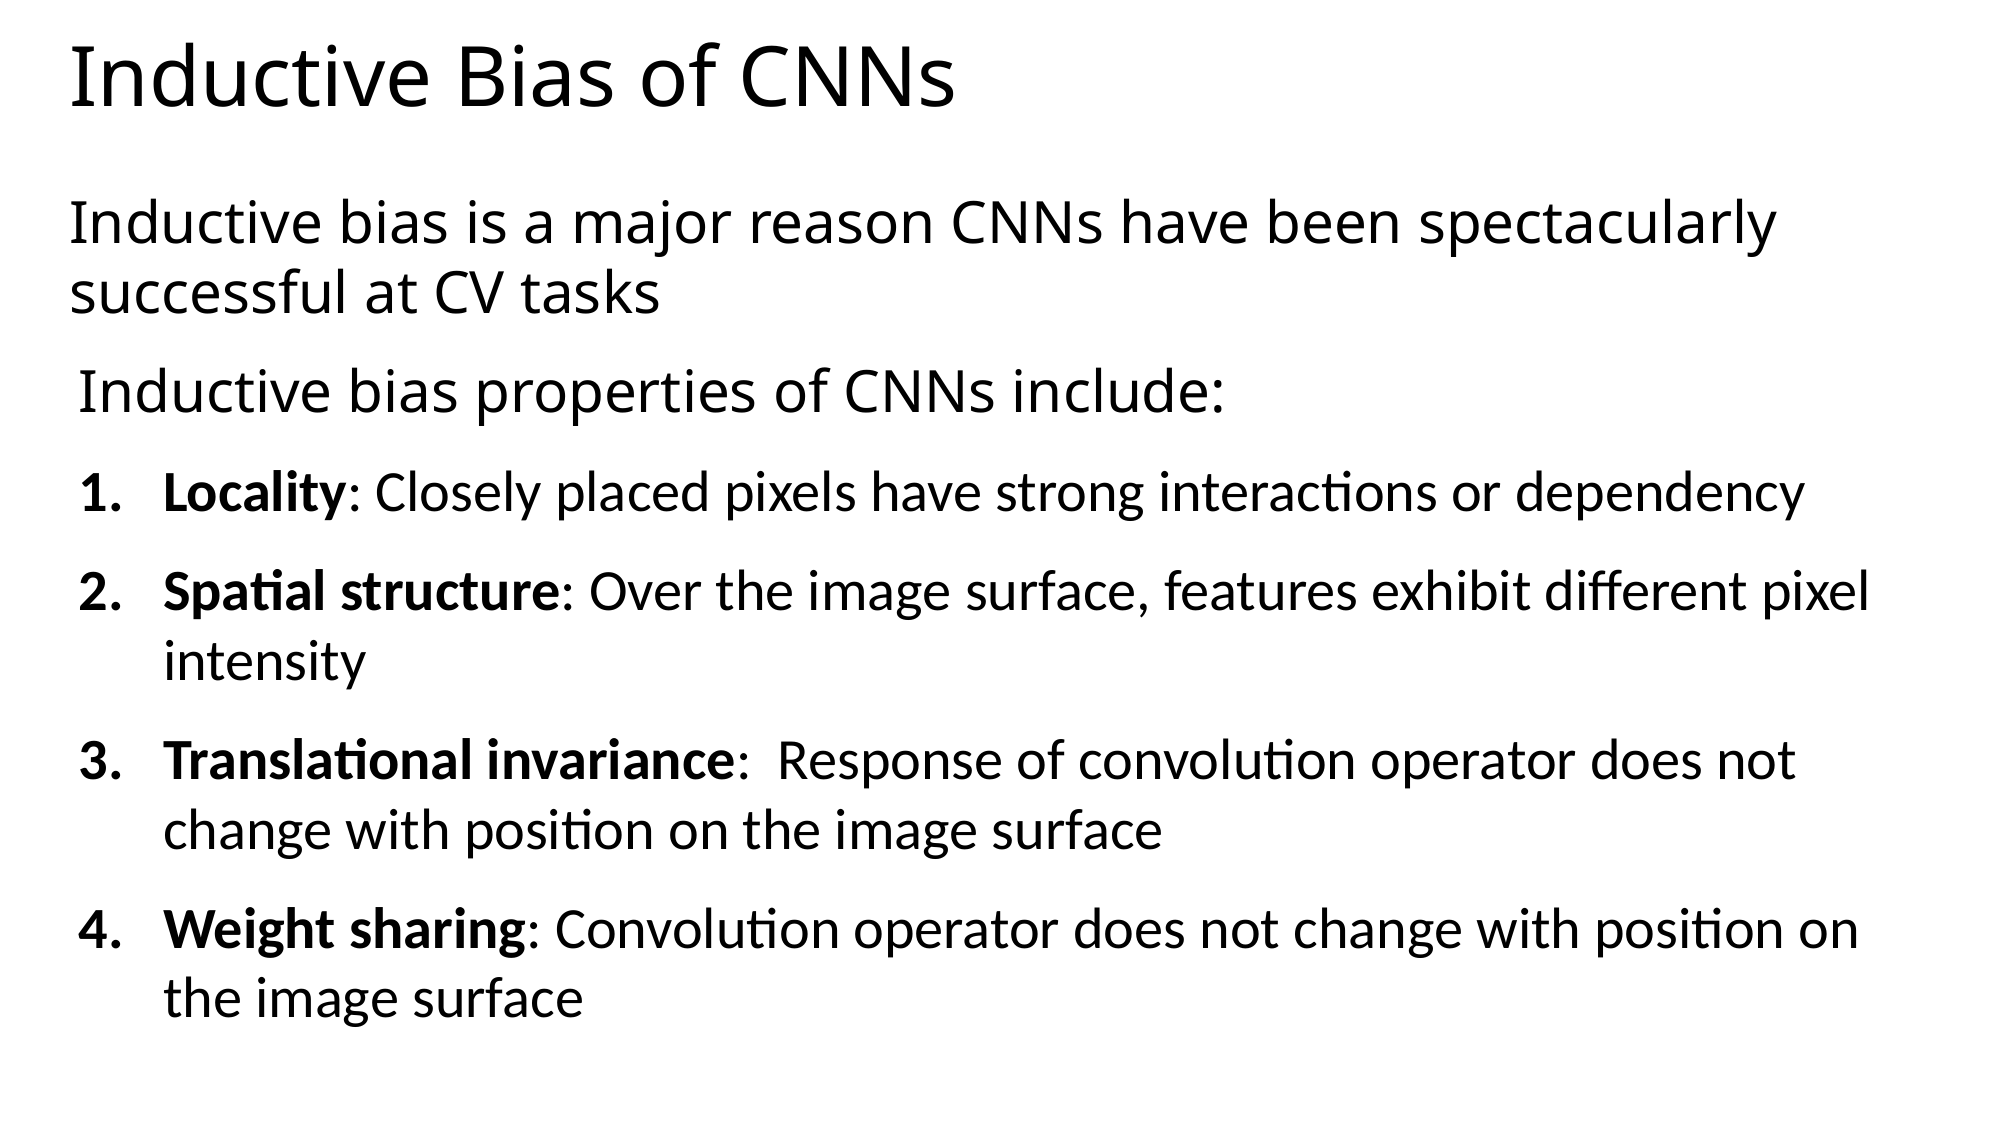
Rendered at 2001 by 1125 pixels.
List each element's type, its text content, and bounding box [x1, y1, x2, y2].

list Inductive bias is a major reason CNNs have been spectacularly successful at CV tasks Inductive bias properties of CNNs include: Locality: Closely placed pixels have strong interactions or dependency Spatial structure: Over the image surface, features exhibit different pixel intensity Translational invariance: Response of convolution operator does not change with position on the image surface Weight sharing: Convolution operator does not change with position on the image surface [54, 177, 1946, 1091]
title Inductive Bias of CNNs [54, 34, 1966, 146]
